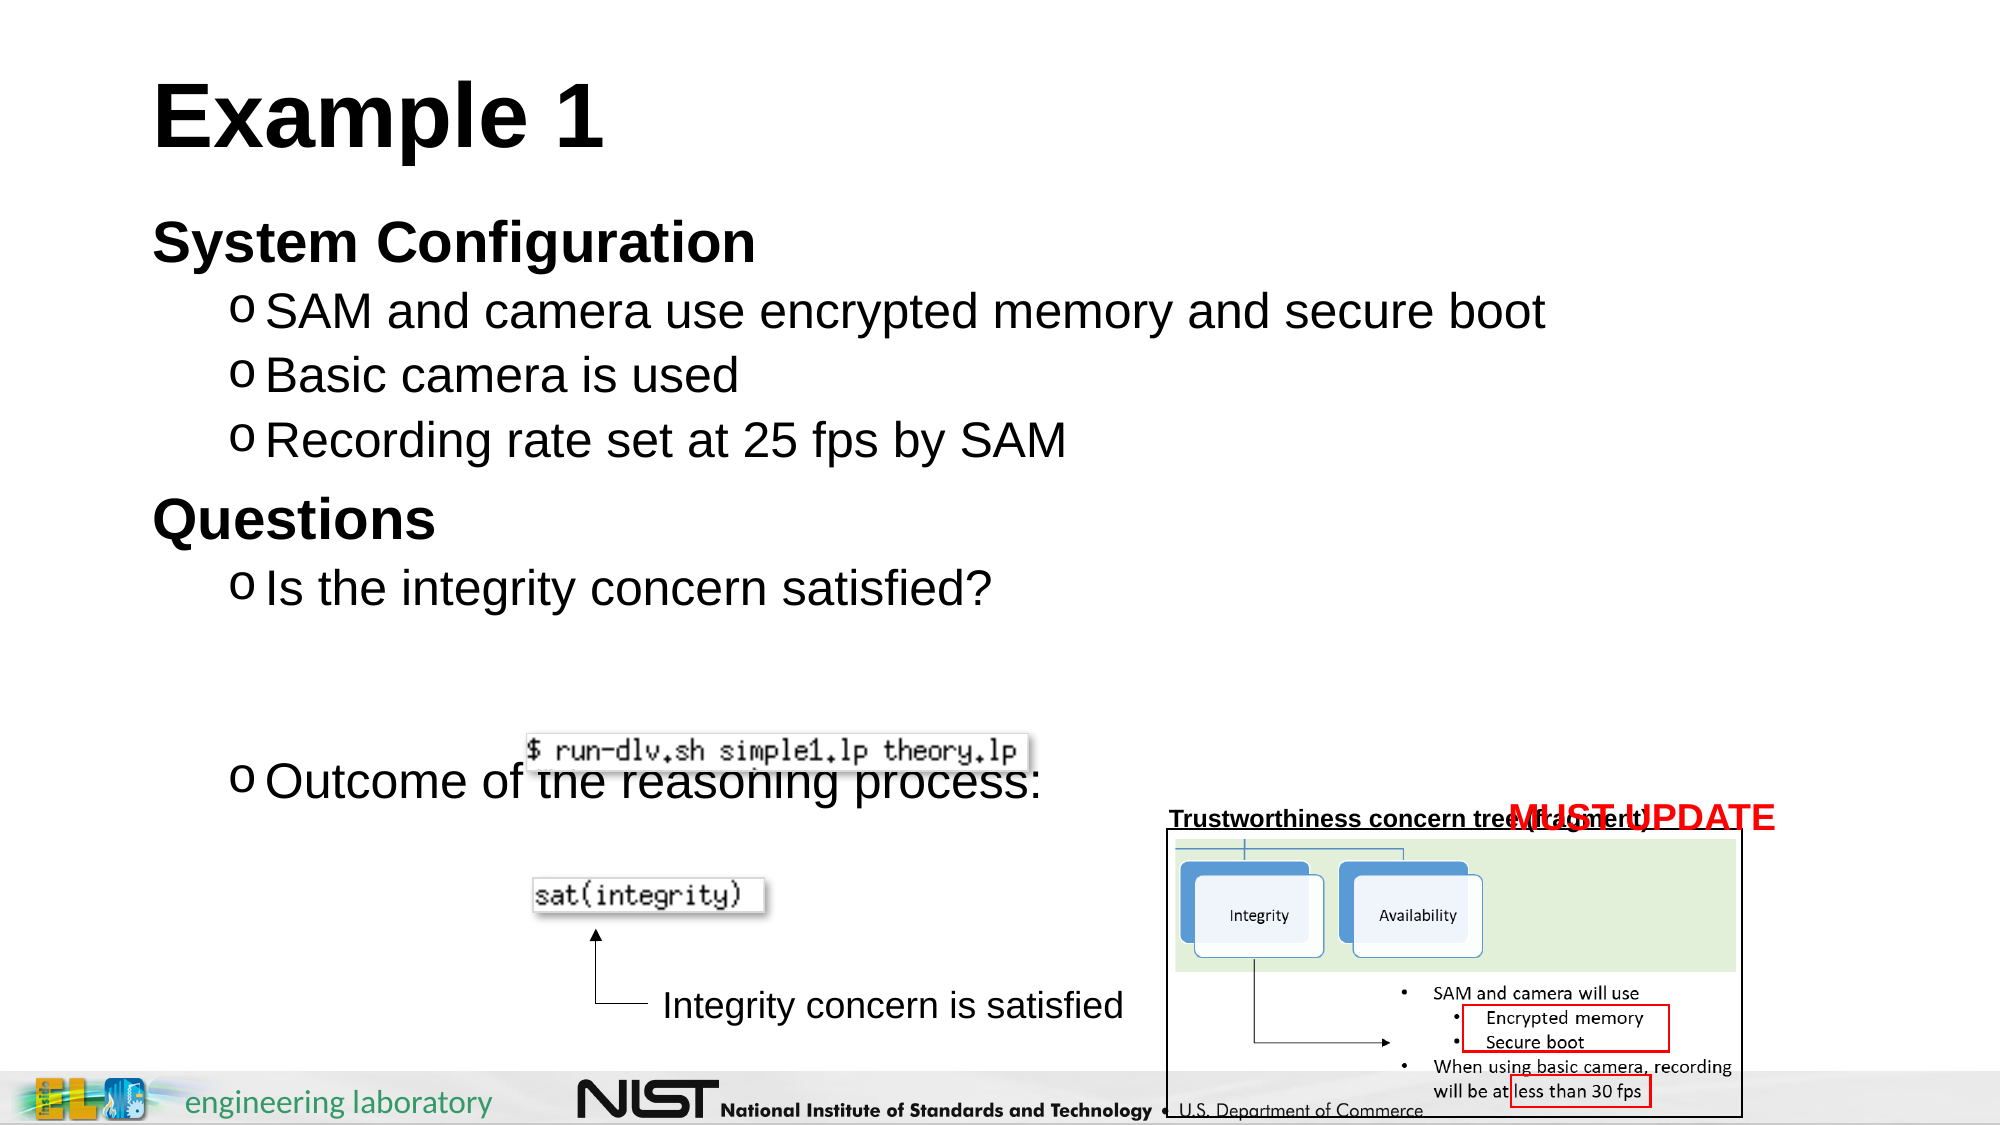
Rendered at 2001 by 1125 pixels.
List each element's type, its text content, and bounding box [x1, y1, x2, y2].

text_box [1166, 840, 1743, 1118]
text_box MUST UPDATE [1493, 785, 1792, 846]
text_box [595, 928, 645, 1004]
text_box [1175, 839, 1750, 1110]
picture [572, 1077, 1428, 1123]
picture [527, 734, 1028, 771]
title Example 1 [137, 59, 1863, 177]
text_box Trustworthiness concern tree (fragment) [1154, 794, 1493, 840]
text_box Integrity concern is satisfied [647, 973, 1140, 1034]
picture [11, 1075, 237, 1121]
list System Configuration SAM and camera use encrypted memory and secure boot Basic camera is used Recording rate set at 25 fps by SAM Questions Is the integrity concern satisfied? Outcome of the reasoning process: [137, 204, 1863, 1050]
picture [533, 878, 764, 912]
